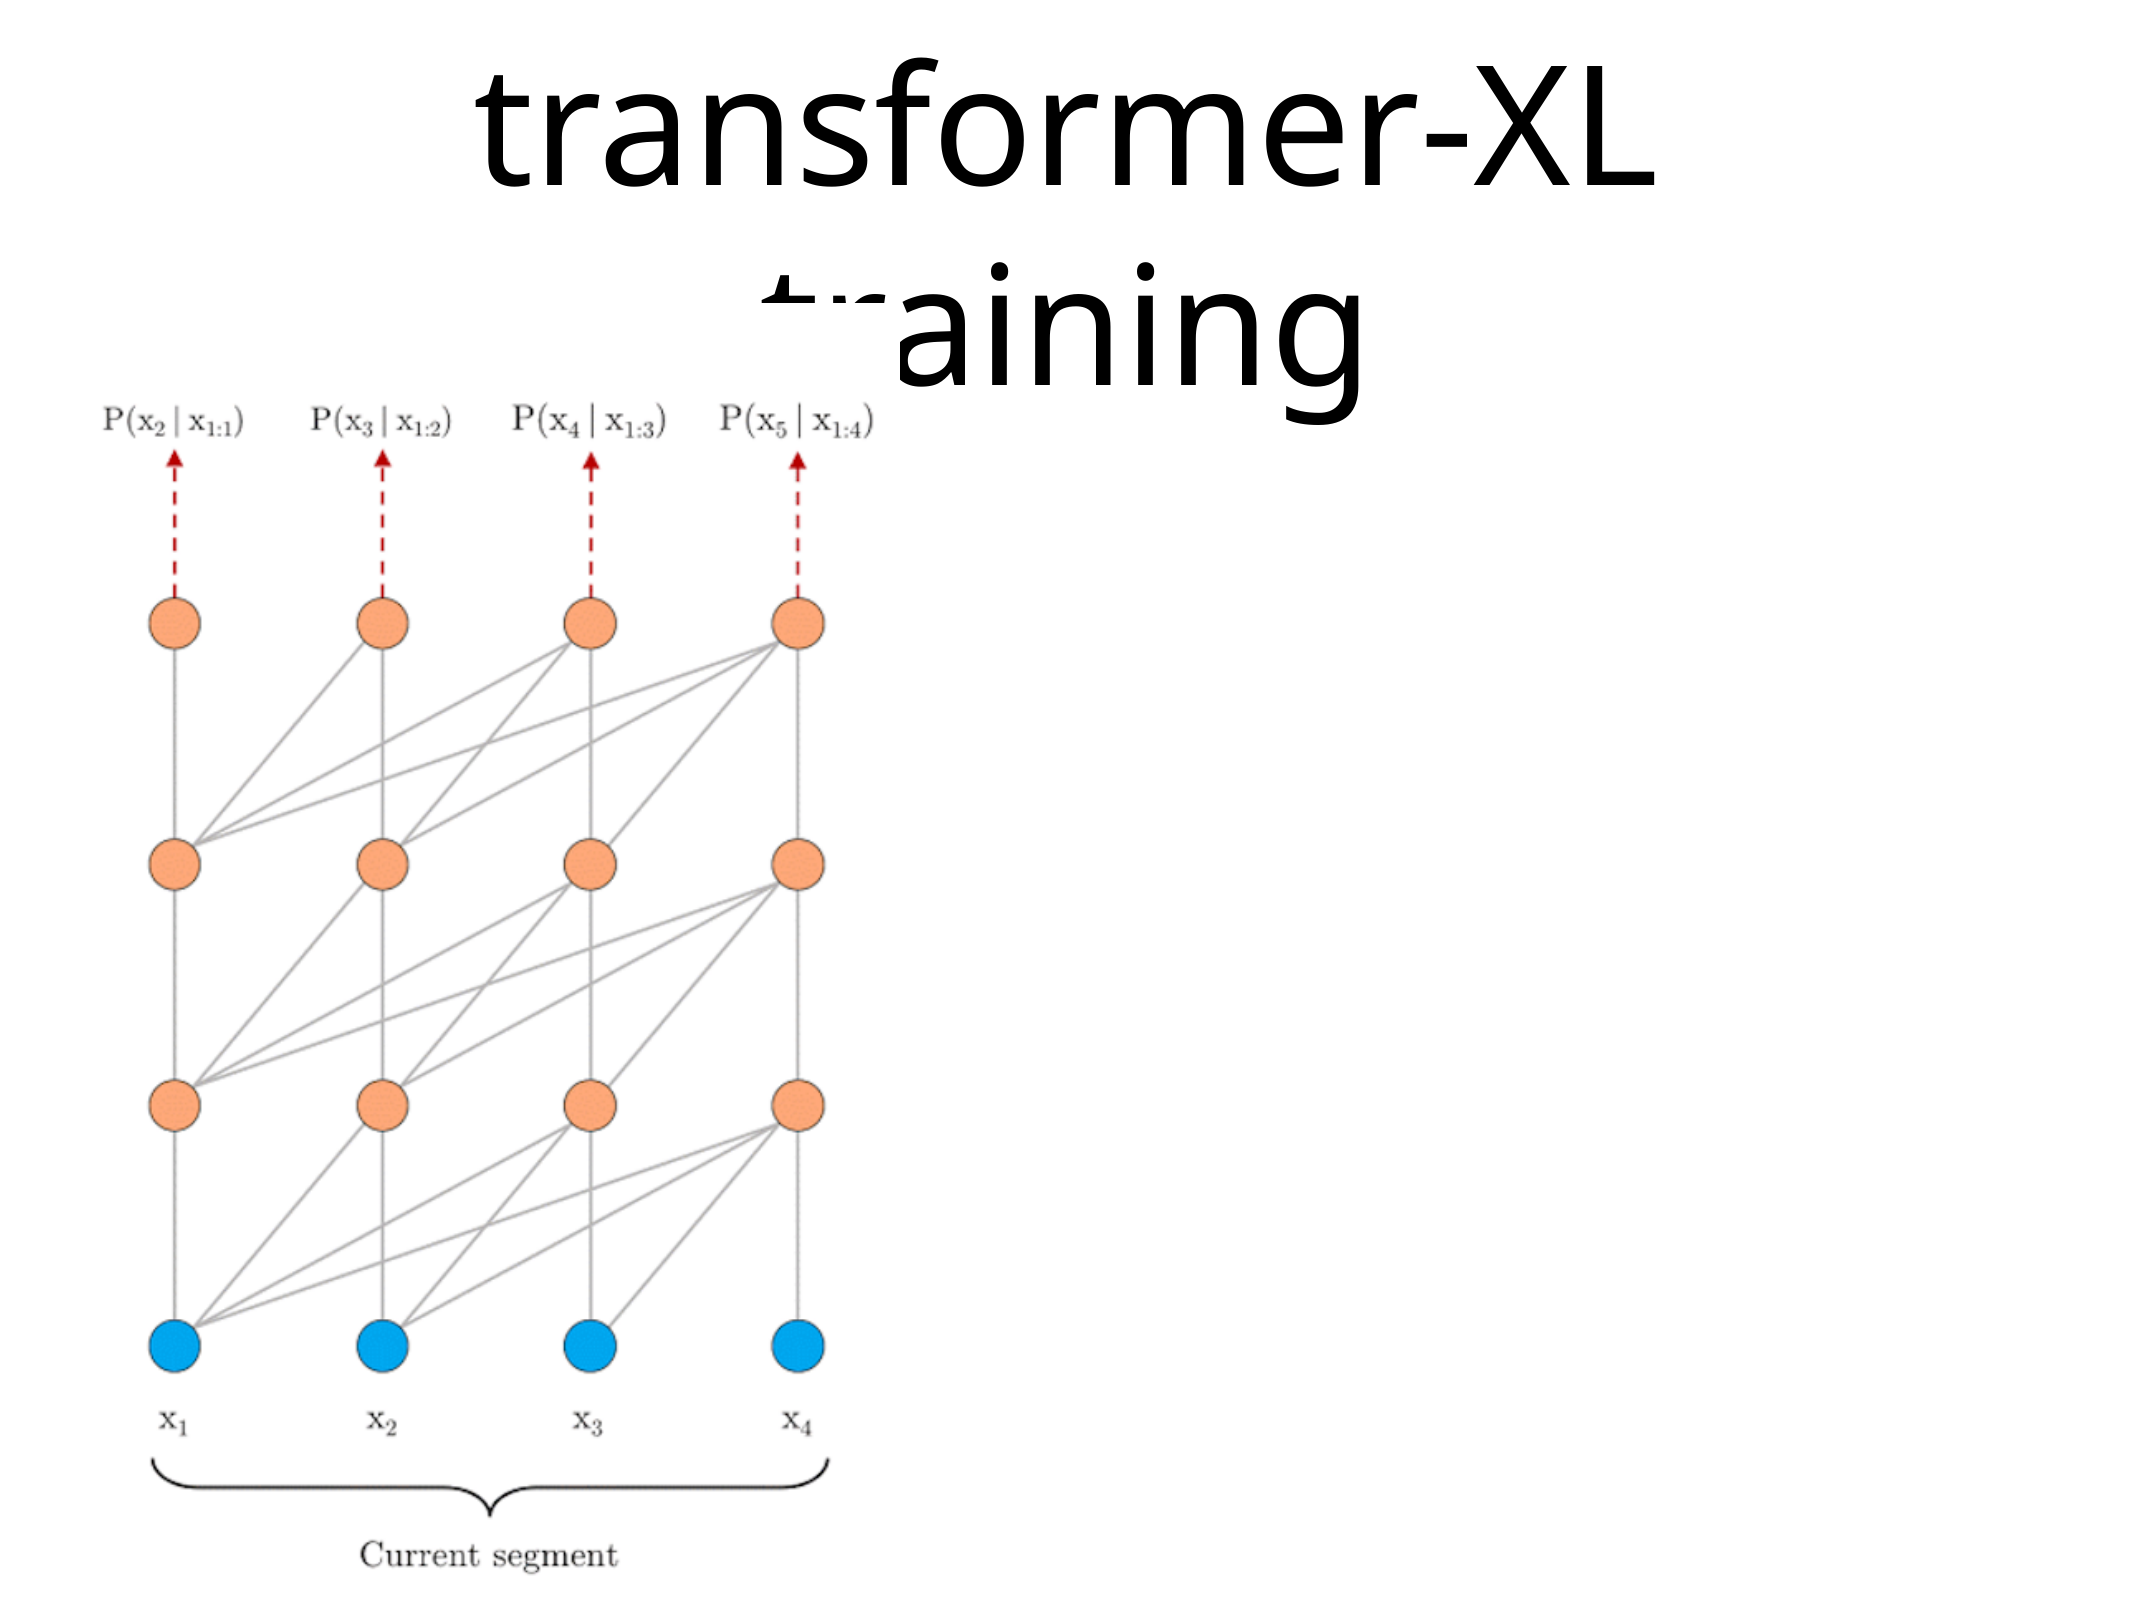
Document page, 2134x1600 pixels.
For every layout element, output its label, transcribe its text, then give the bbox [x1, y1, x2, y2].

title transformer-XL training [155, 41, 1978, 397]
picture [18, 302, 900, 1600]
